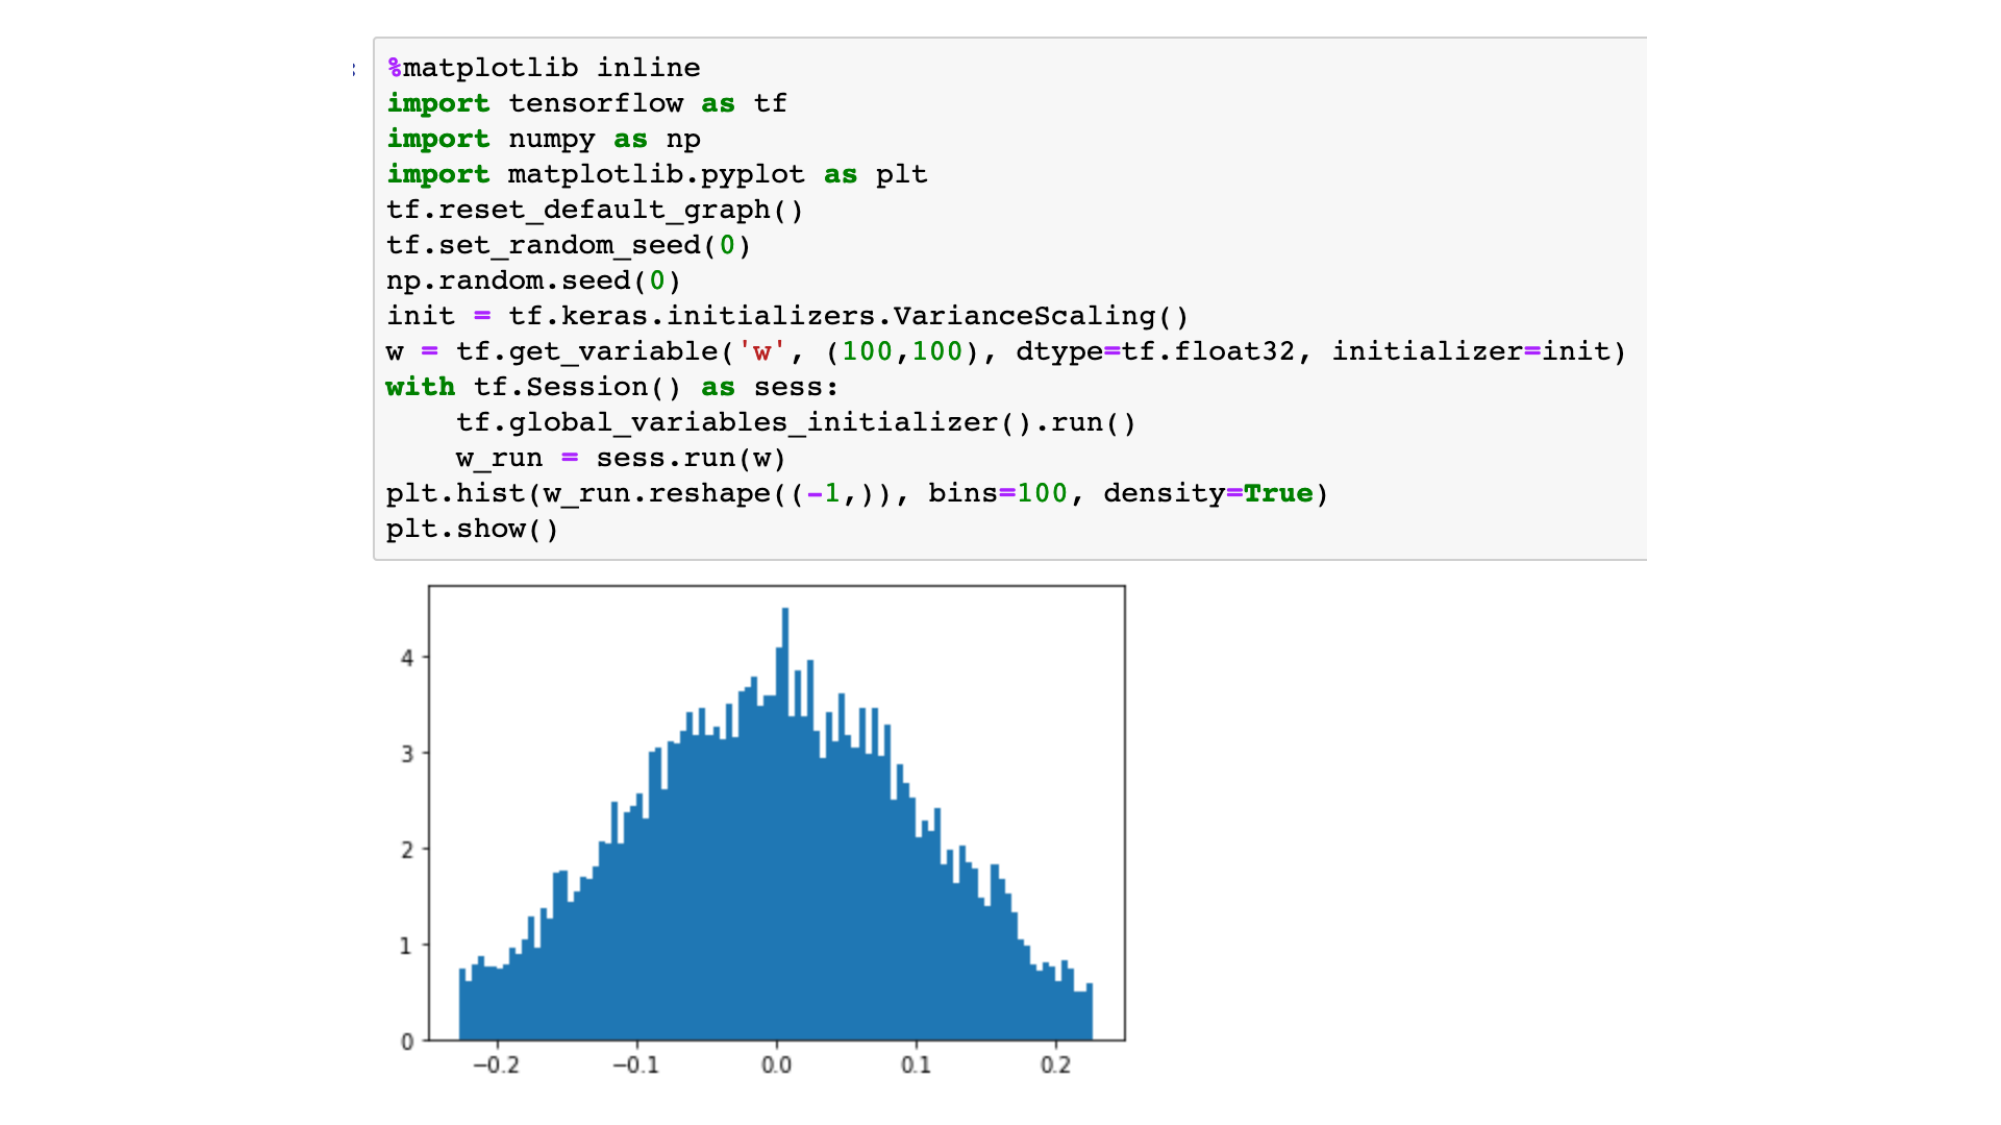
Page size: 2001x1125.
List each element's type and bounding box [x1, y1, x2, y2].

picture [353, 23, 1647, 1102]
